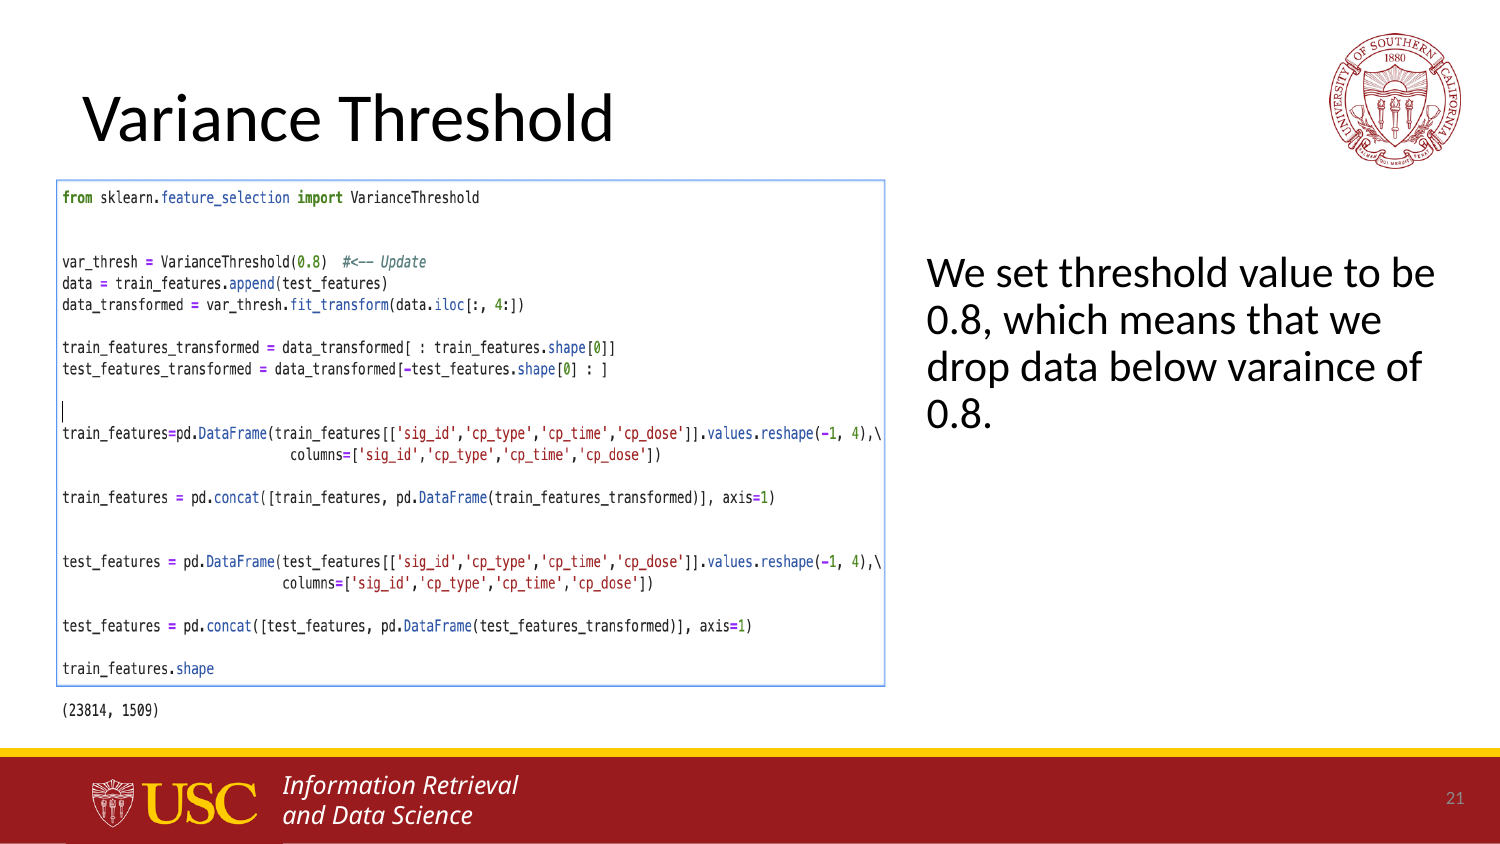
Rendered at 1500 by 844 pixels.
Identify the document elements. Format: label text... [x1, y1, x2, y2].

slide_number 21 [1389, 764, 1480, 830]
list We set threshold value to be 0.8, which means that we drop data below varaince of 0.8. [911, 234, 1480, 663]
picture [55, 174, 886, 723]
picture [1329, 33, 1461, 67]
picture [1329, 161, 1461, 169]
picture [66, 762, 283, 844]
title Variance Threshold [67, 67, 1466, 161]
